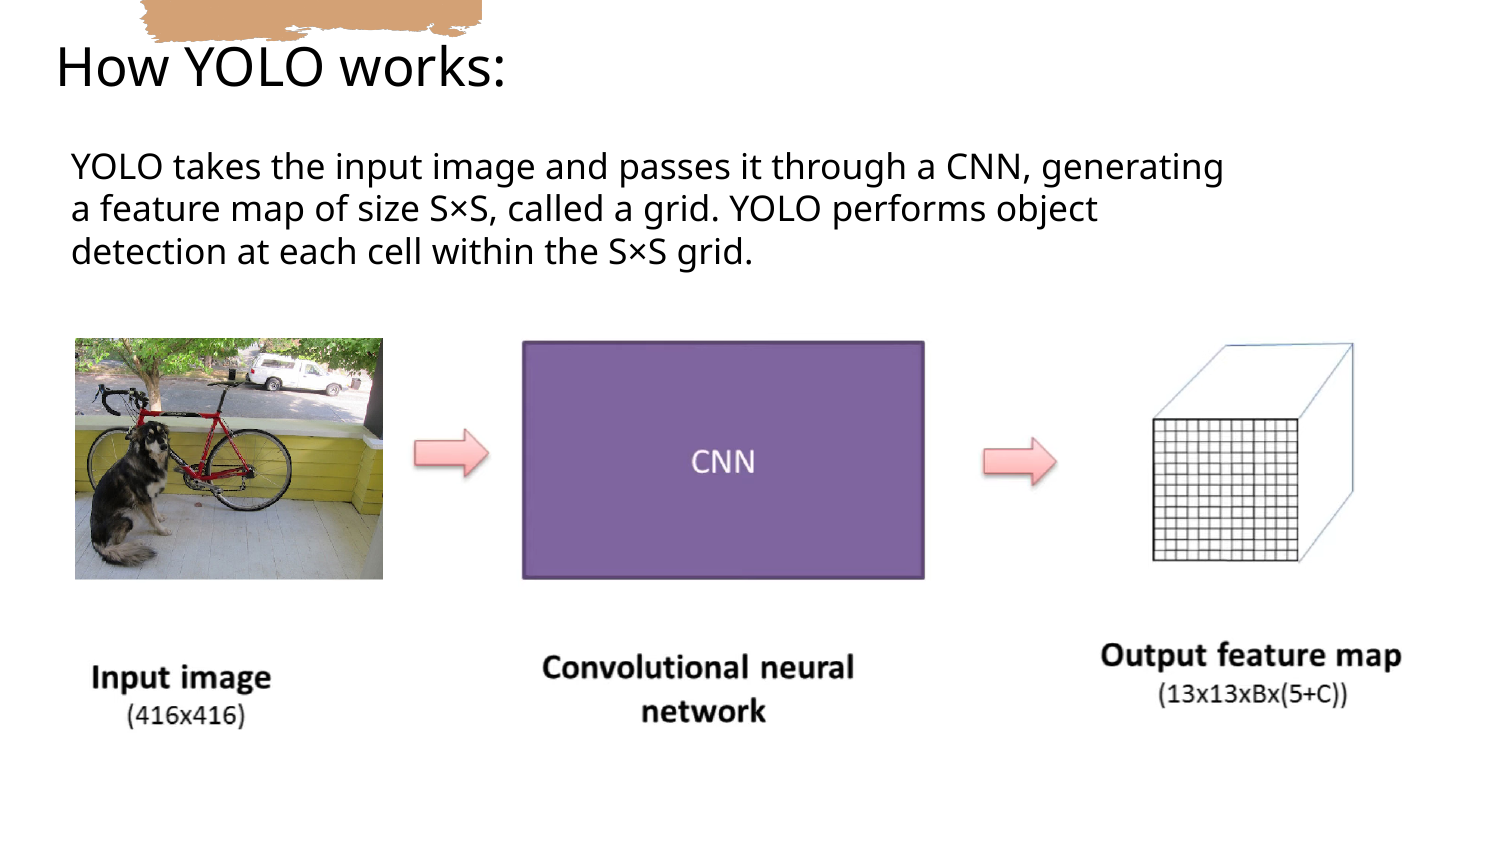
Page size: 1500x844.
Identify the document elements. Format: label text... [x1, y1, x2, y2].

picture [139, 0, 482, 43]
text_box YOLO takes the input image and passes it through a CNN, generating a feature map of size S×S, called a grid. YOLO performs object detection at each cell within the S×S grid. [55, 128, 1265, 287]
text_box How YOLO works: [55, 32, 1350, 98]
picture [55, 318, 1433, 744]
